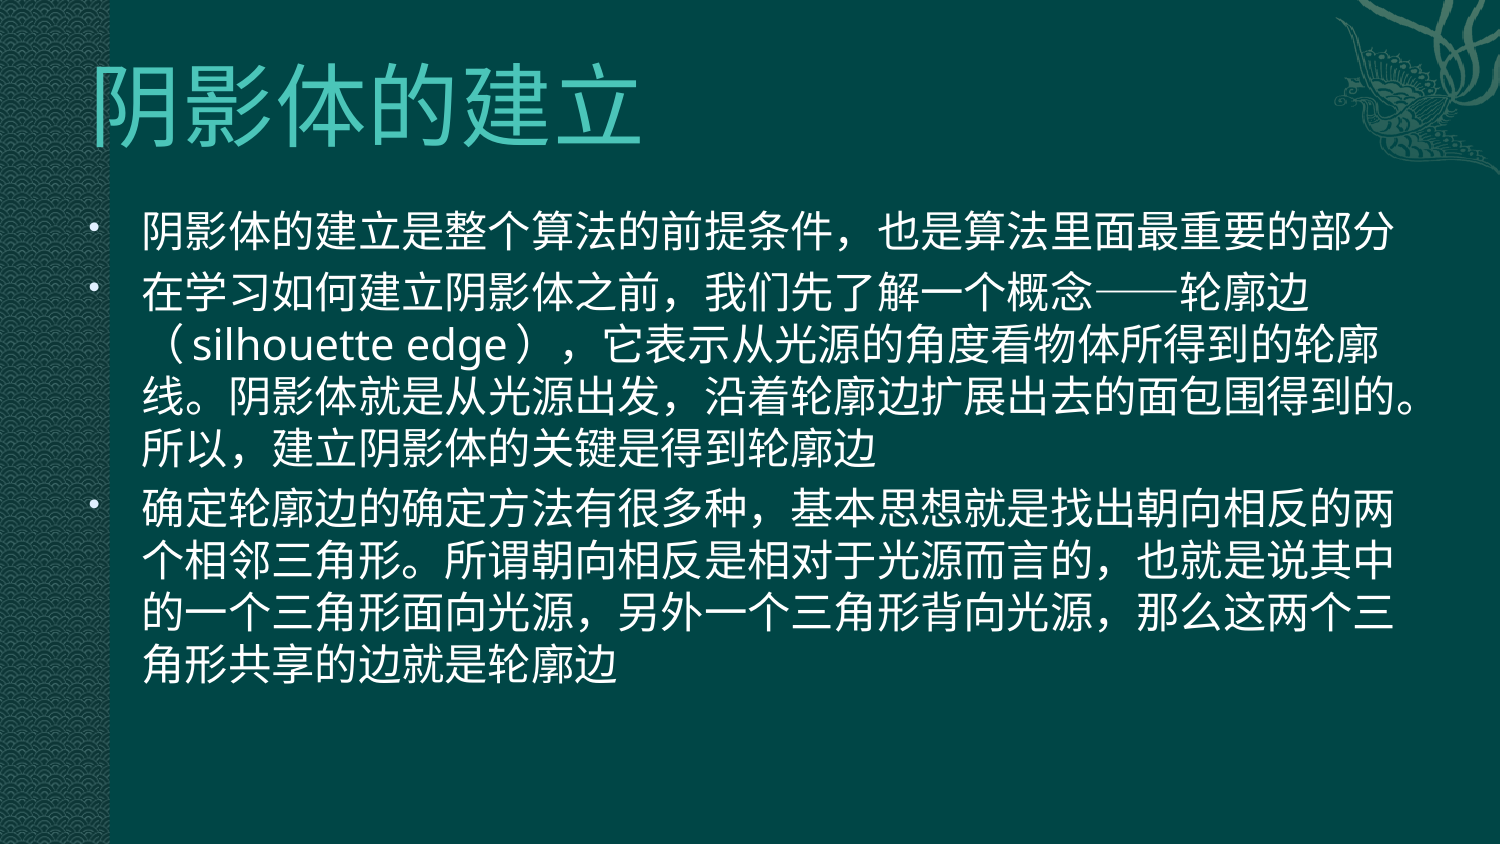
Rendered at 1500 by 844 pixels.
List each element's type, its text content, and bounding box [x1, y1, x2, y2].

picture [0, 0, 110, 844]
title 阴影体的建立 [75, 33, 1351, 175]
list 阴影体的建立是整个算法的前提条件，也是算法里面最重要的部分 在学习如何建立阴影体之前，我们先了解一个概念——轮廓边（silhouette edge），它表示从光源的角度看物体所得到的轮廓线。阴影体就是从光源出发，沿着轮廓边扩展出去的面包围得到的。所以，建立阴影体的关键是得到轮廓边 确定轮廓边的确定方法有很多种，基本思想就是找出朝向相反的两个相邻三角形。所谓朝向相反是相对于光源而言的，也就是说其中的一个三角形面向光源，另外一个三角形背向光源，那么这两个三角形共享的边就是轮廓边 [75, 196, 1425, 754]
